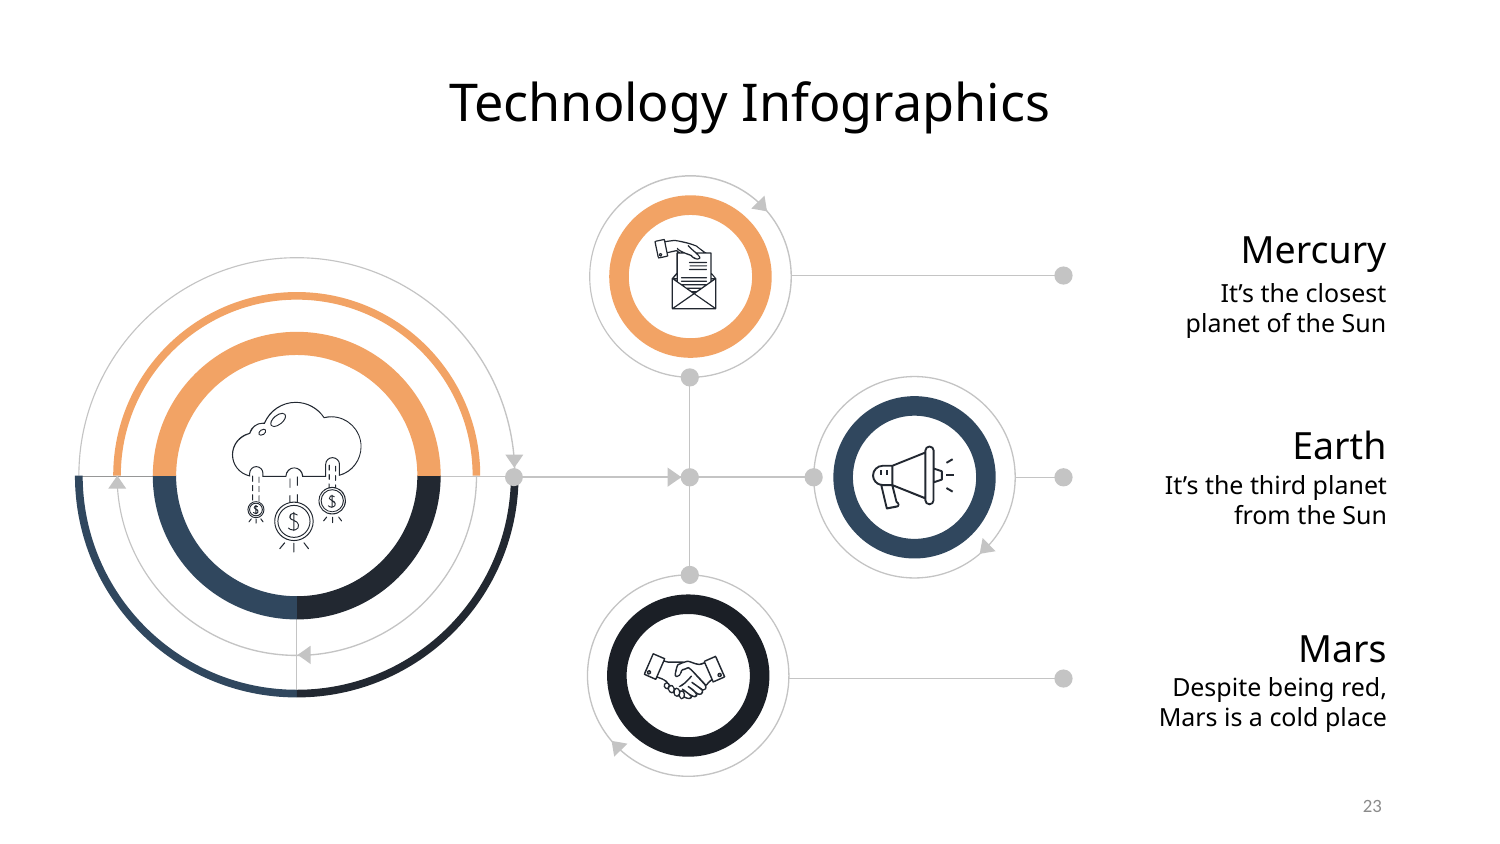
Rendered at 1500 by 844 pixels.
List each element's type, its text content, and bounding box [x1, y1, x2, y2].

text_box Despite being red, Mars is a cold place [1140, 670, 1403, 733]
text_box Technology Infographics [116, 67, 1384, 134]
text_box It’s the third planet from the Sun [1140, 467, 1403, 531]
slide_number 23 [1059, 782, 1397, 827]
text_box Earth [1088, 421, 1402, 468]
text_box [74, 175, 1073, 777]
text_box Mercury [1088, 225, 1402, 273]
text_box It’s the closest planet of the Sun [1139, 276, 1402, 340]
text_box Mars [1088, 623, 1402, 671]
